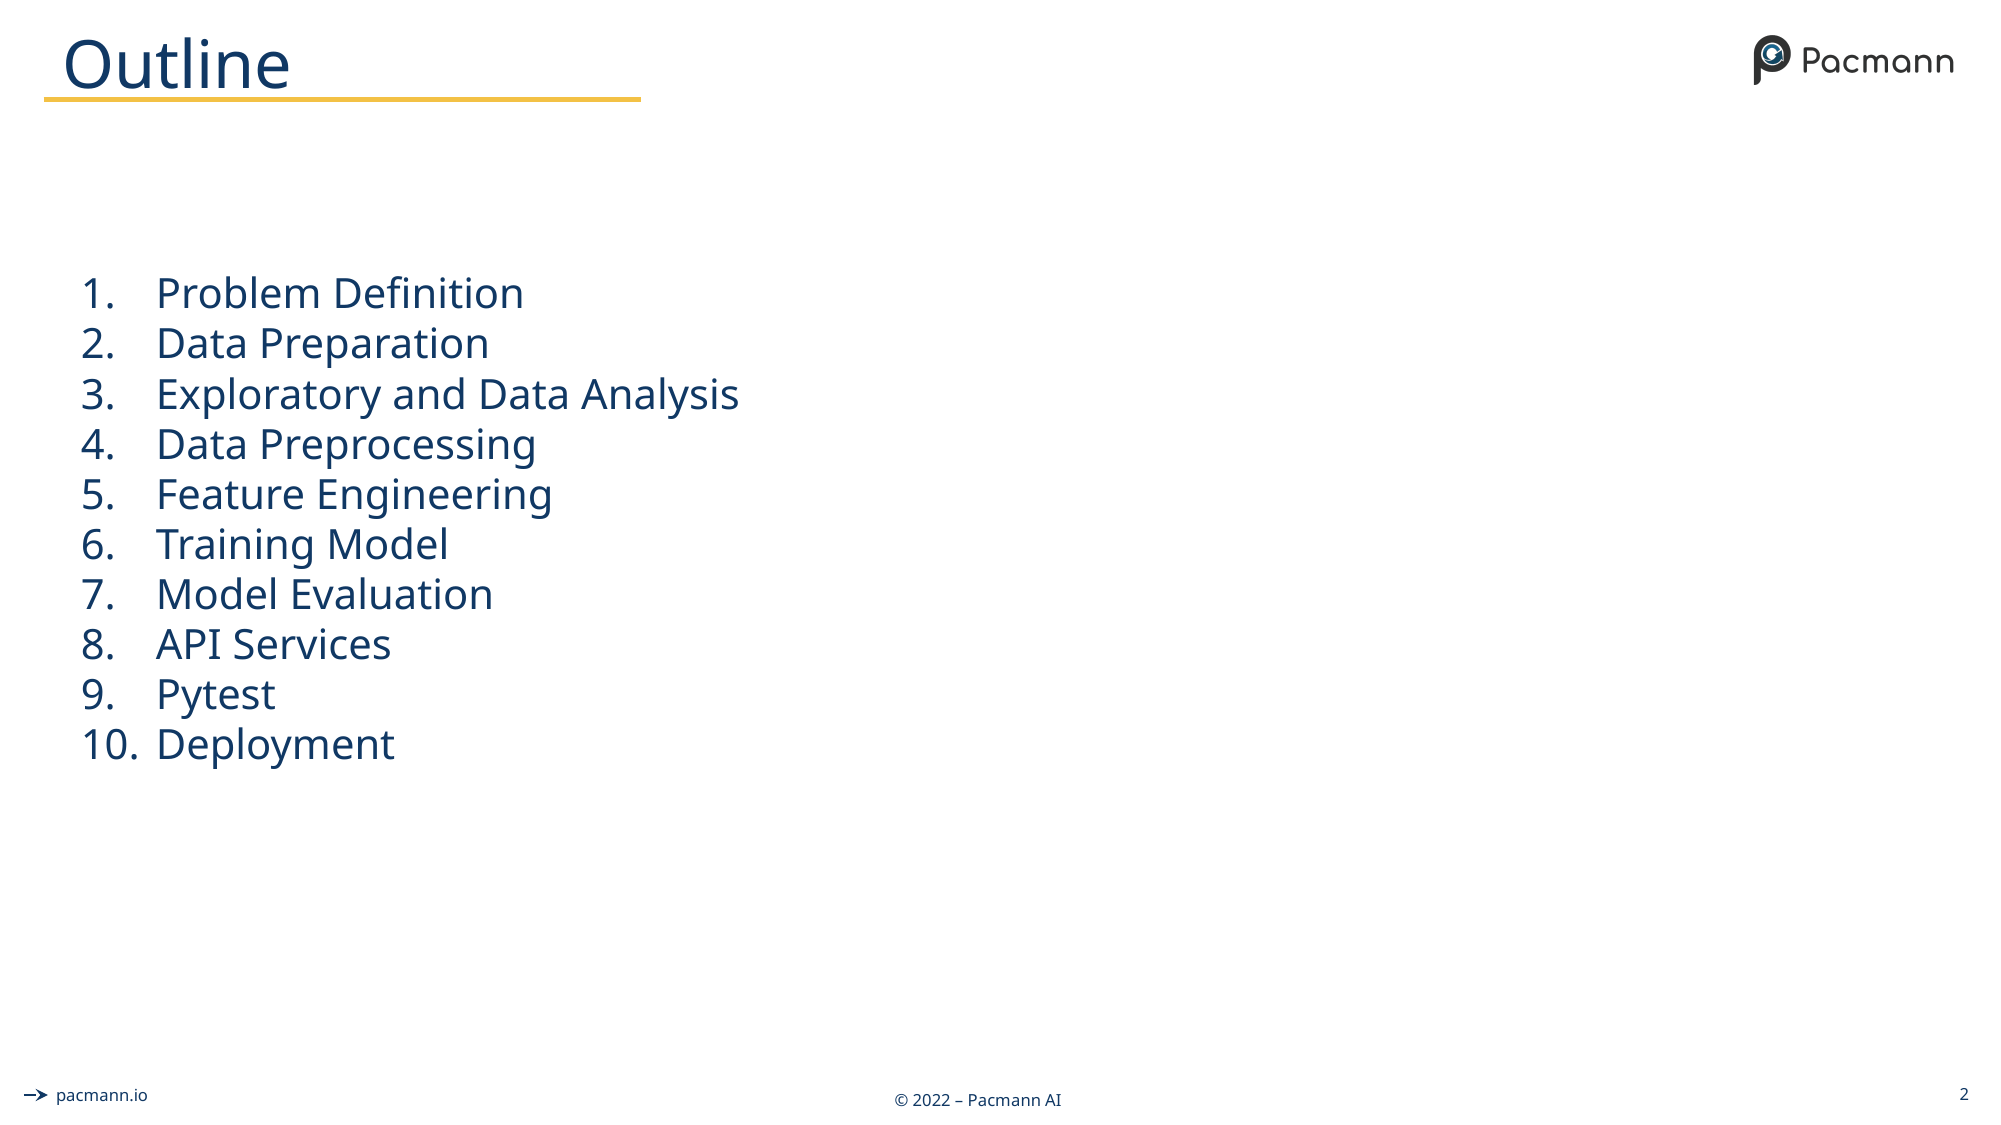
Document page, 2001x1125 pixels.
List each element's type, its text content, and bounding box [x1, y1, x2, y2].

picture [1918, 22, 1984, 98]
text_box Problem Definition Data Preparation Exploratory and Data Analysis Data Preprocessing Feature Engineering Training Model Model Evaluation API Services Pytest Deployment [65, 259, 1934, 775]
title Outline [47, 18, 1918, 117]
